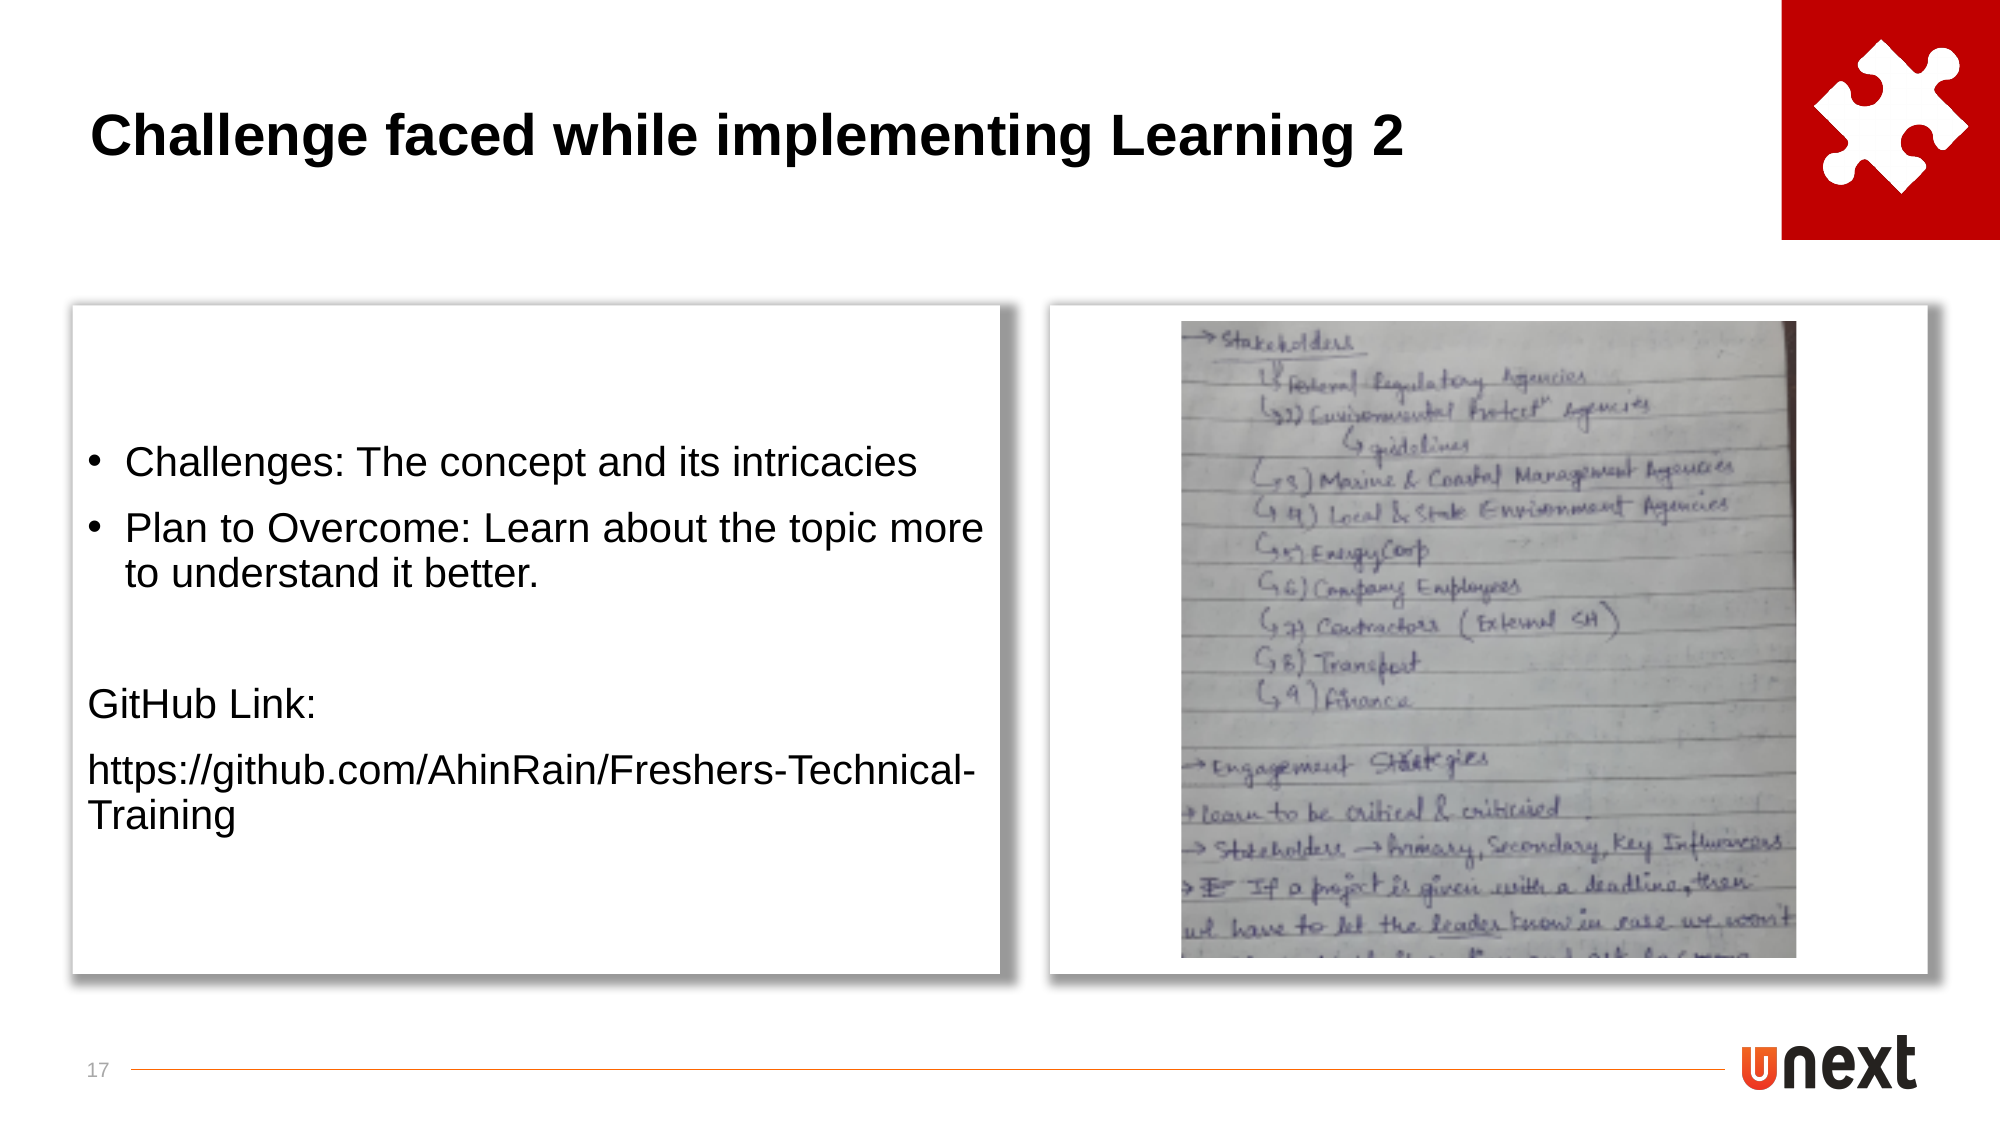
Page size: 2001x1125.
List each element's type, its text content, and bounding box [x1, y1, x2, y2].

picture [1742, 1035, 1917, 1090]
text_box [1781, 0, 2000, 241]
title Challenge faced while implementing Learning 2 [76, 78, 1798, 196]
picture [1798, 27, 1984, 213]
text_box Challenges: The concept and its intricacies Plan to Overcome: Learn about the topic more to understand it better. GitHub Link: https://github.com/AhinRain/Freshers-Technical-Training [72, 305, 1000, 974]
picture [1181, 321, 1797, 958]
slide_number 17 [48, 1047, 110, 1091]
text_box [1050, 305, 1928, 974]
